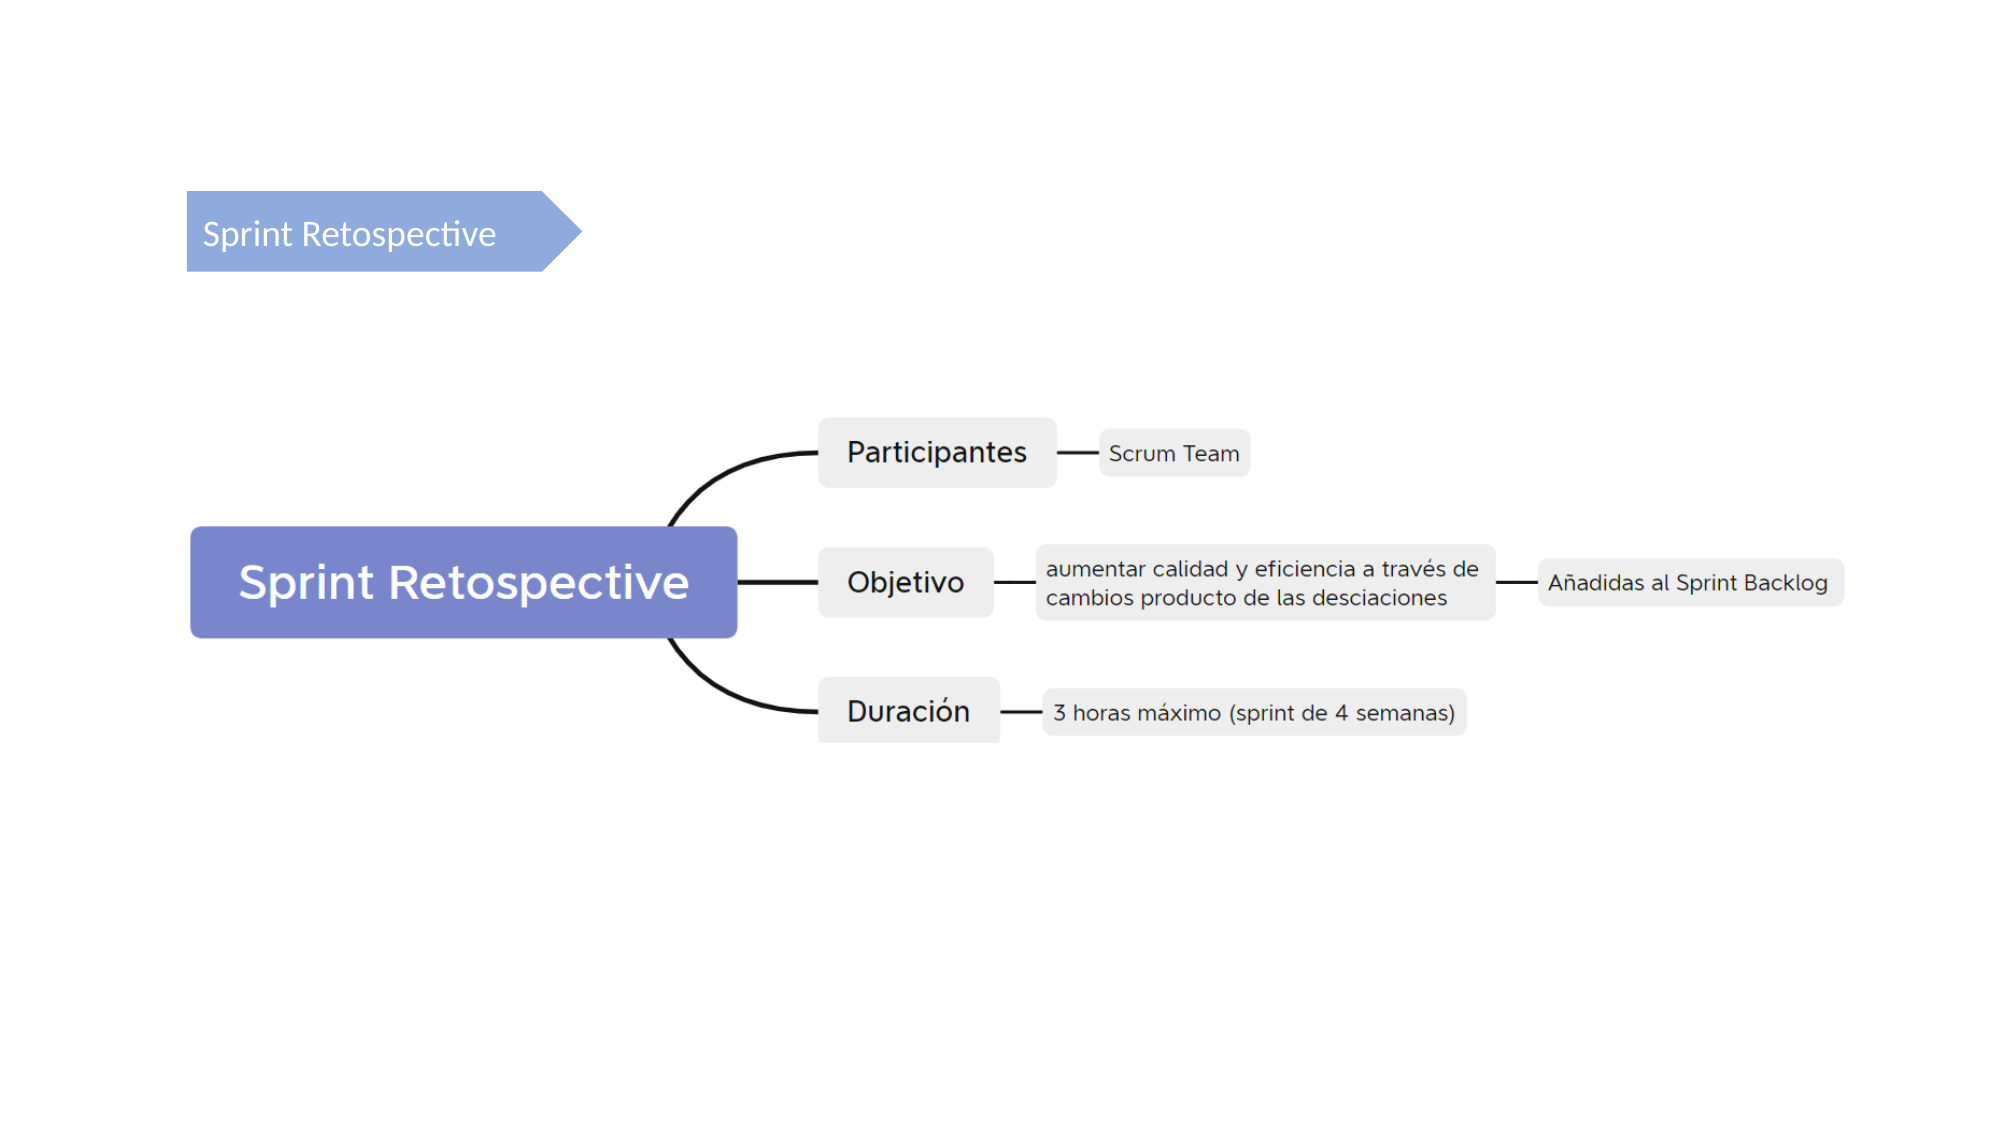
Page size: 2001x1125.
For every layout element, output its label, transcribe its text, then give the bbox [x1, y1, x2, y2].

text_box Sprint Retospective [186, 191, 583, 272]
picture [187, 393, 1847, 743]
